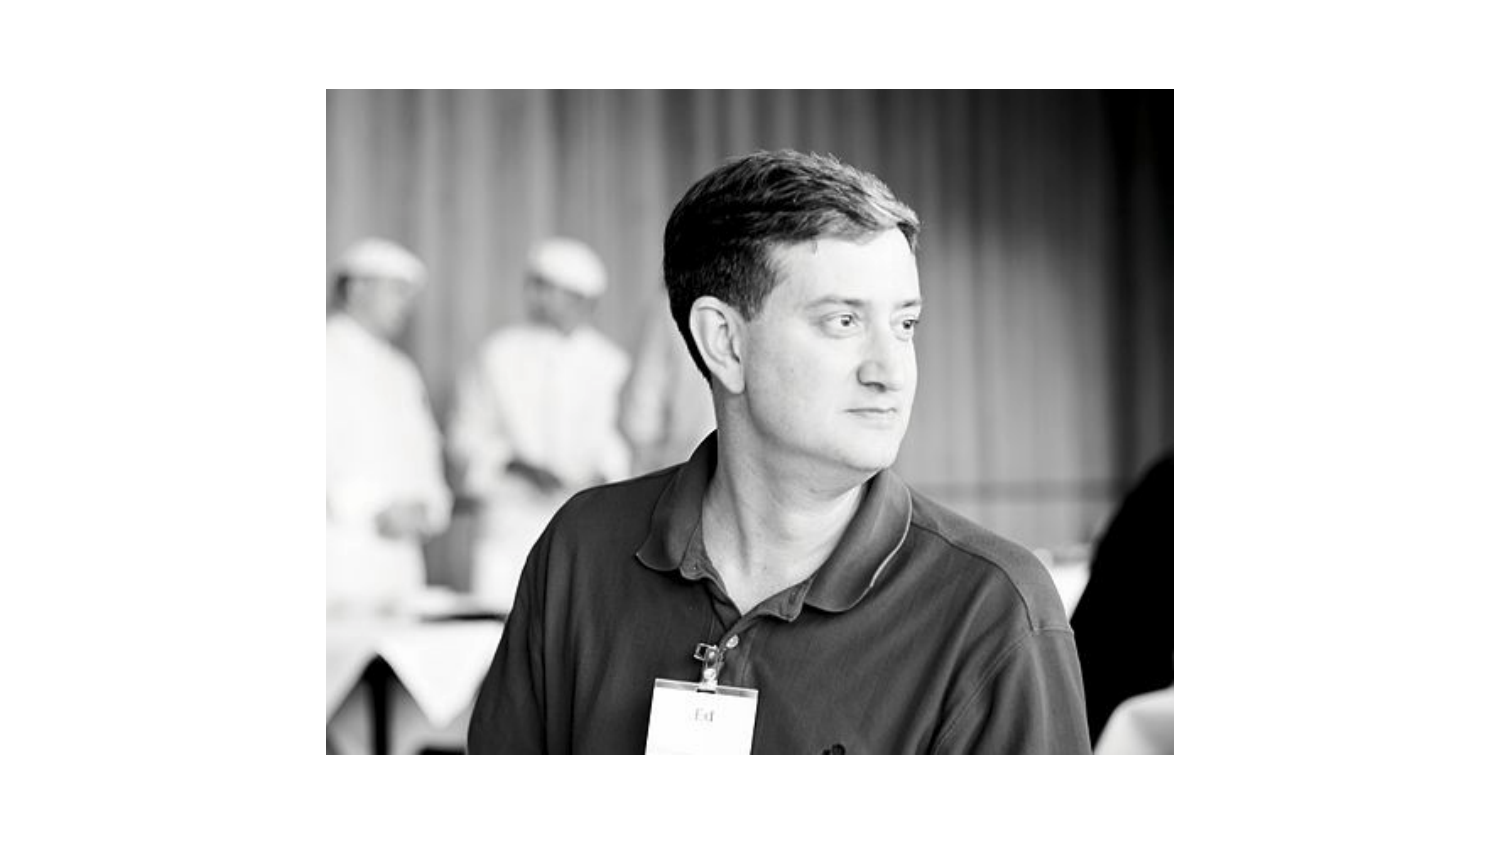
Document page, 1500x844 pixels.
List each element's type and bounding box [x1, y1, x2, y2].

picture [326, 89, 1174, 755]
